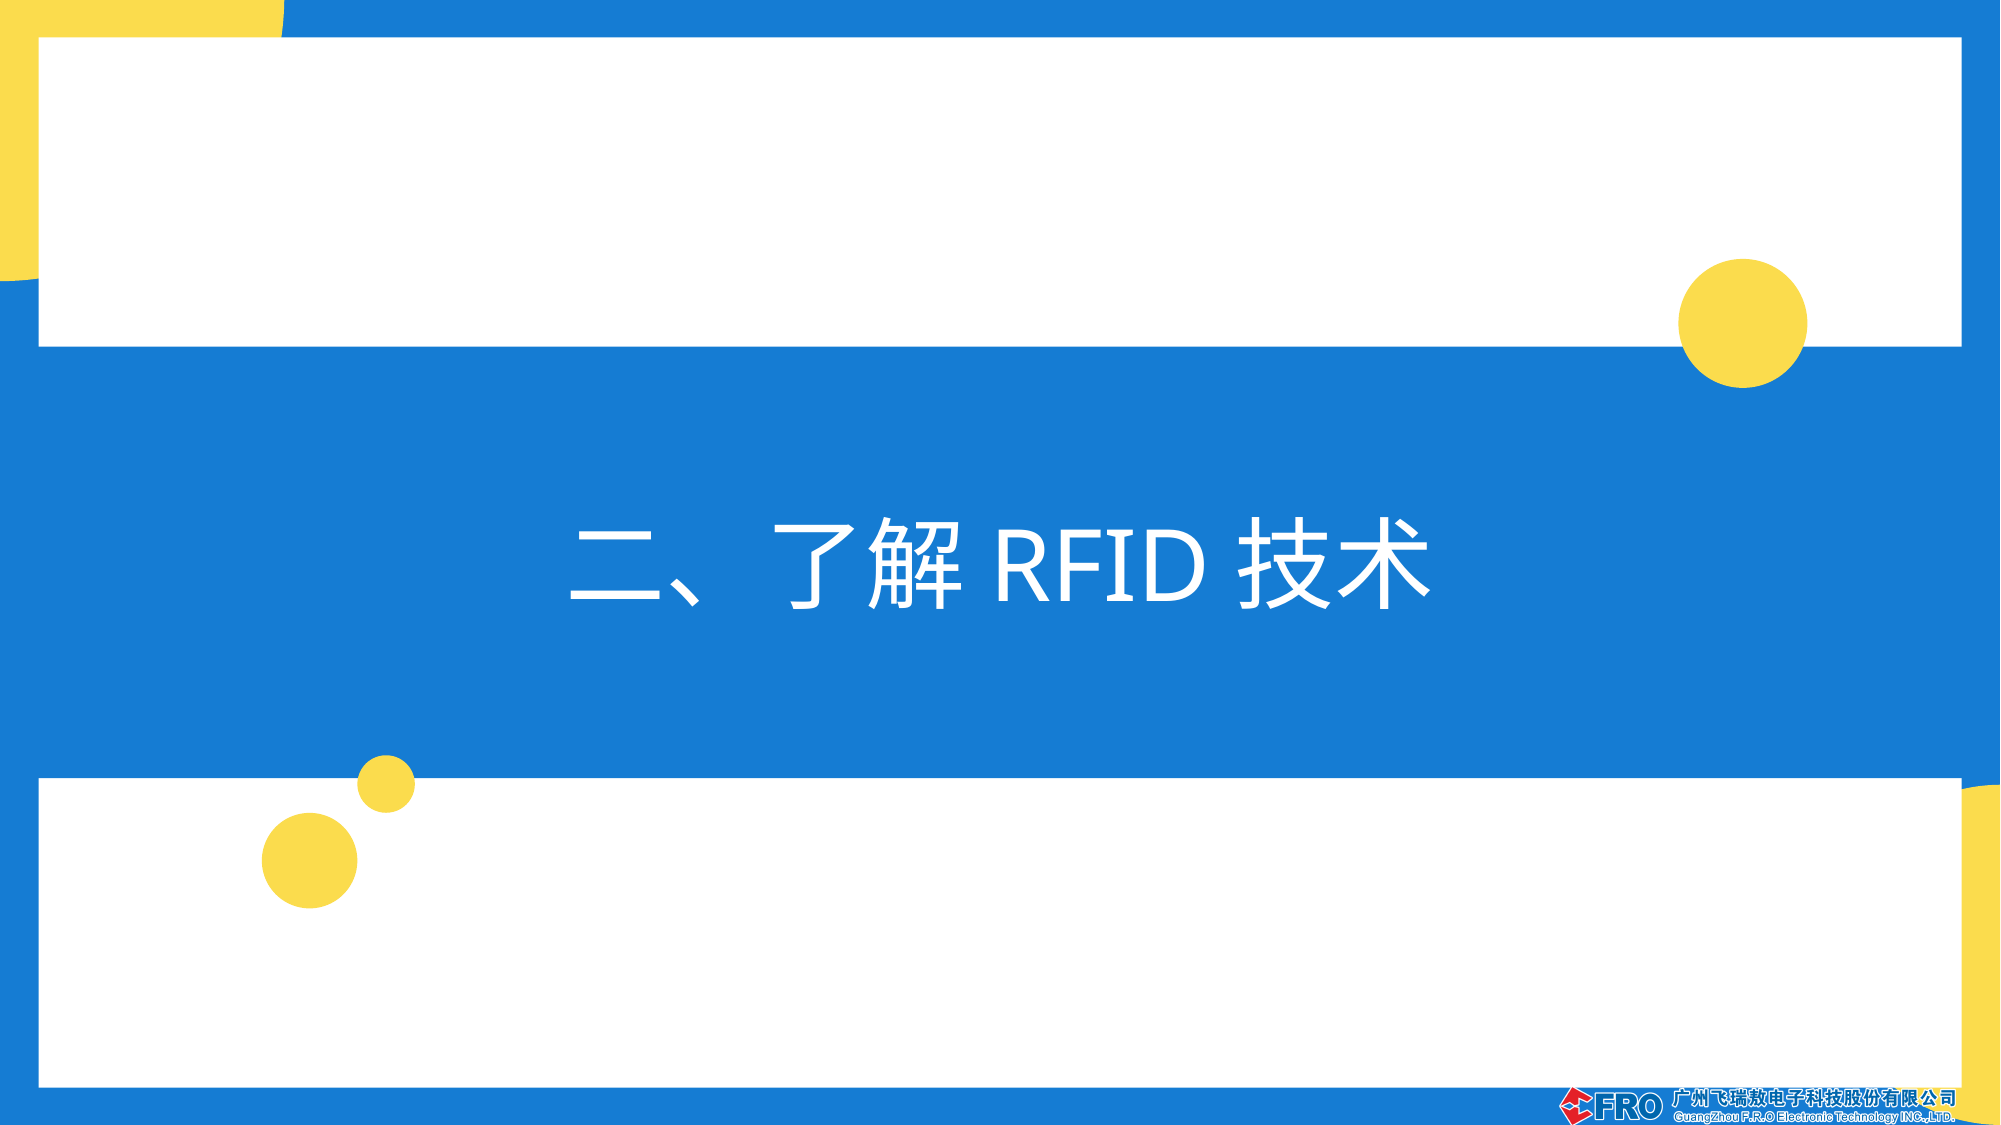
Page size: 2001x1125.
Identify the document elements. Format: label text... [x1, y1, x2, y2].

picture [1559, 1087, 1956, 1125]
text_box 二、了解RFID技术 [334, 494, 1666, 630]
